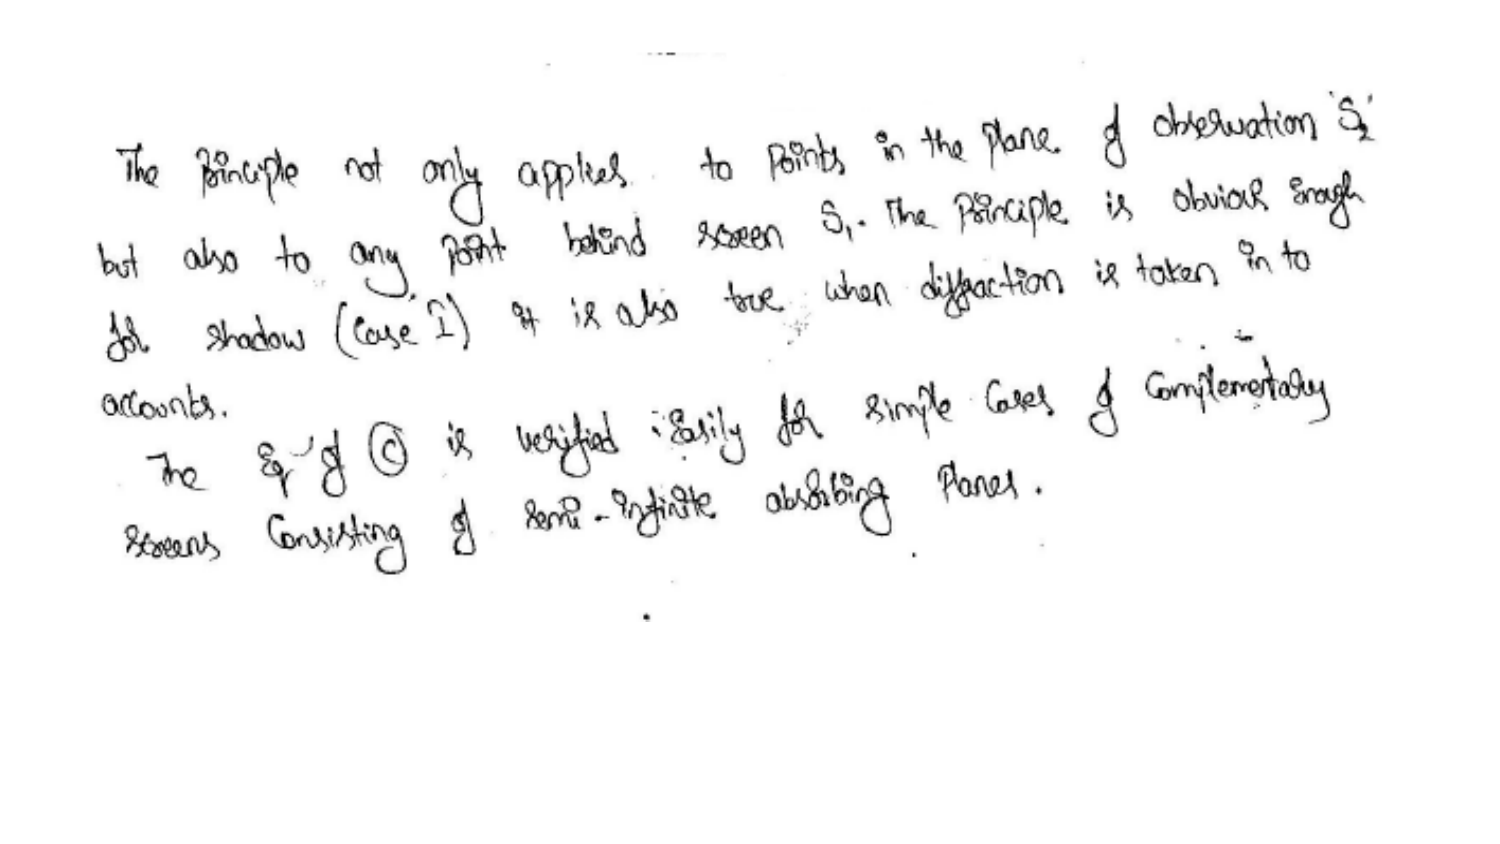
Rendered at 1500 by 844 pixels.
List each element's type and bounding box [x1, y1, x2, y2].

picture [87, 34, 1413, 622]
